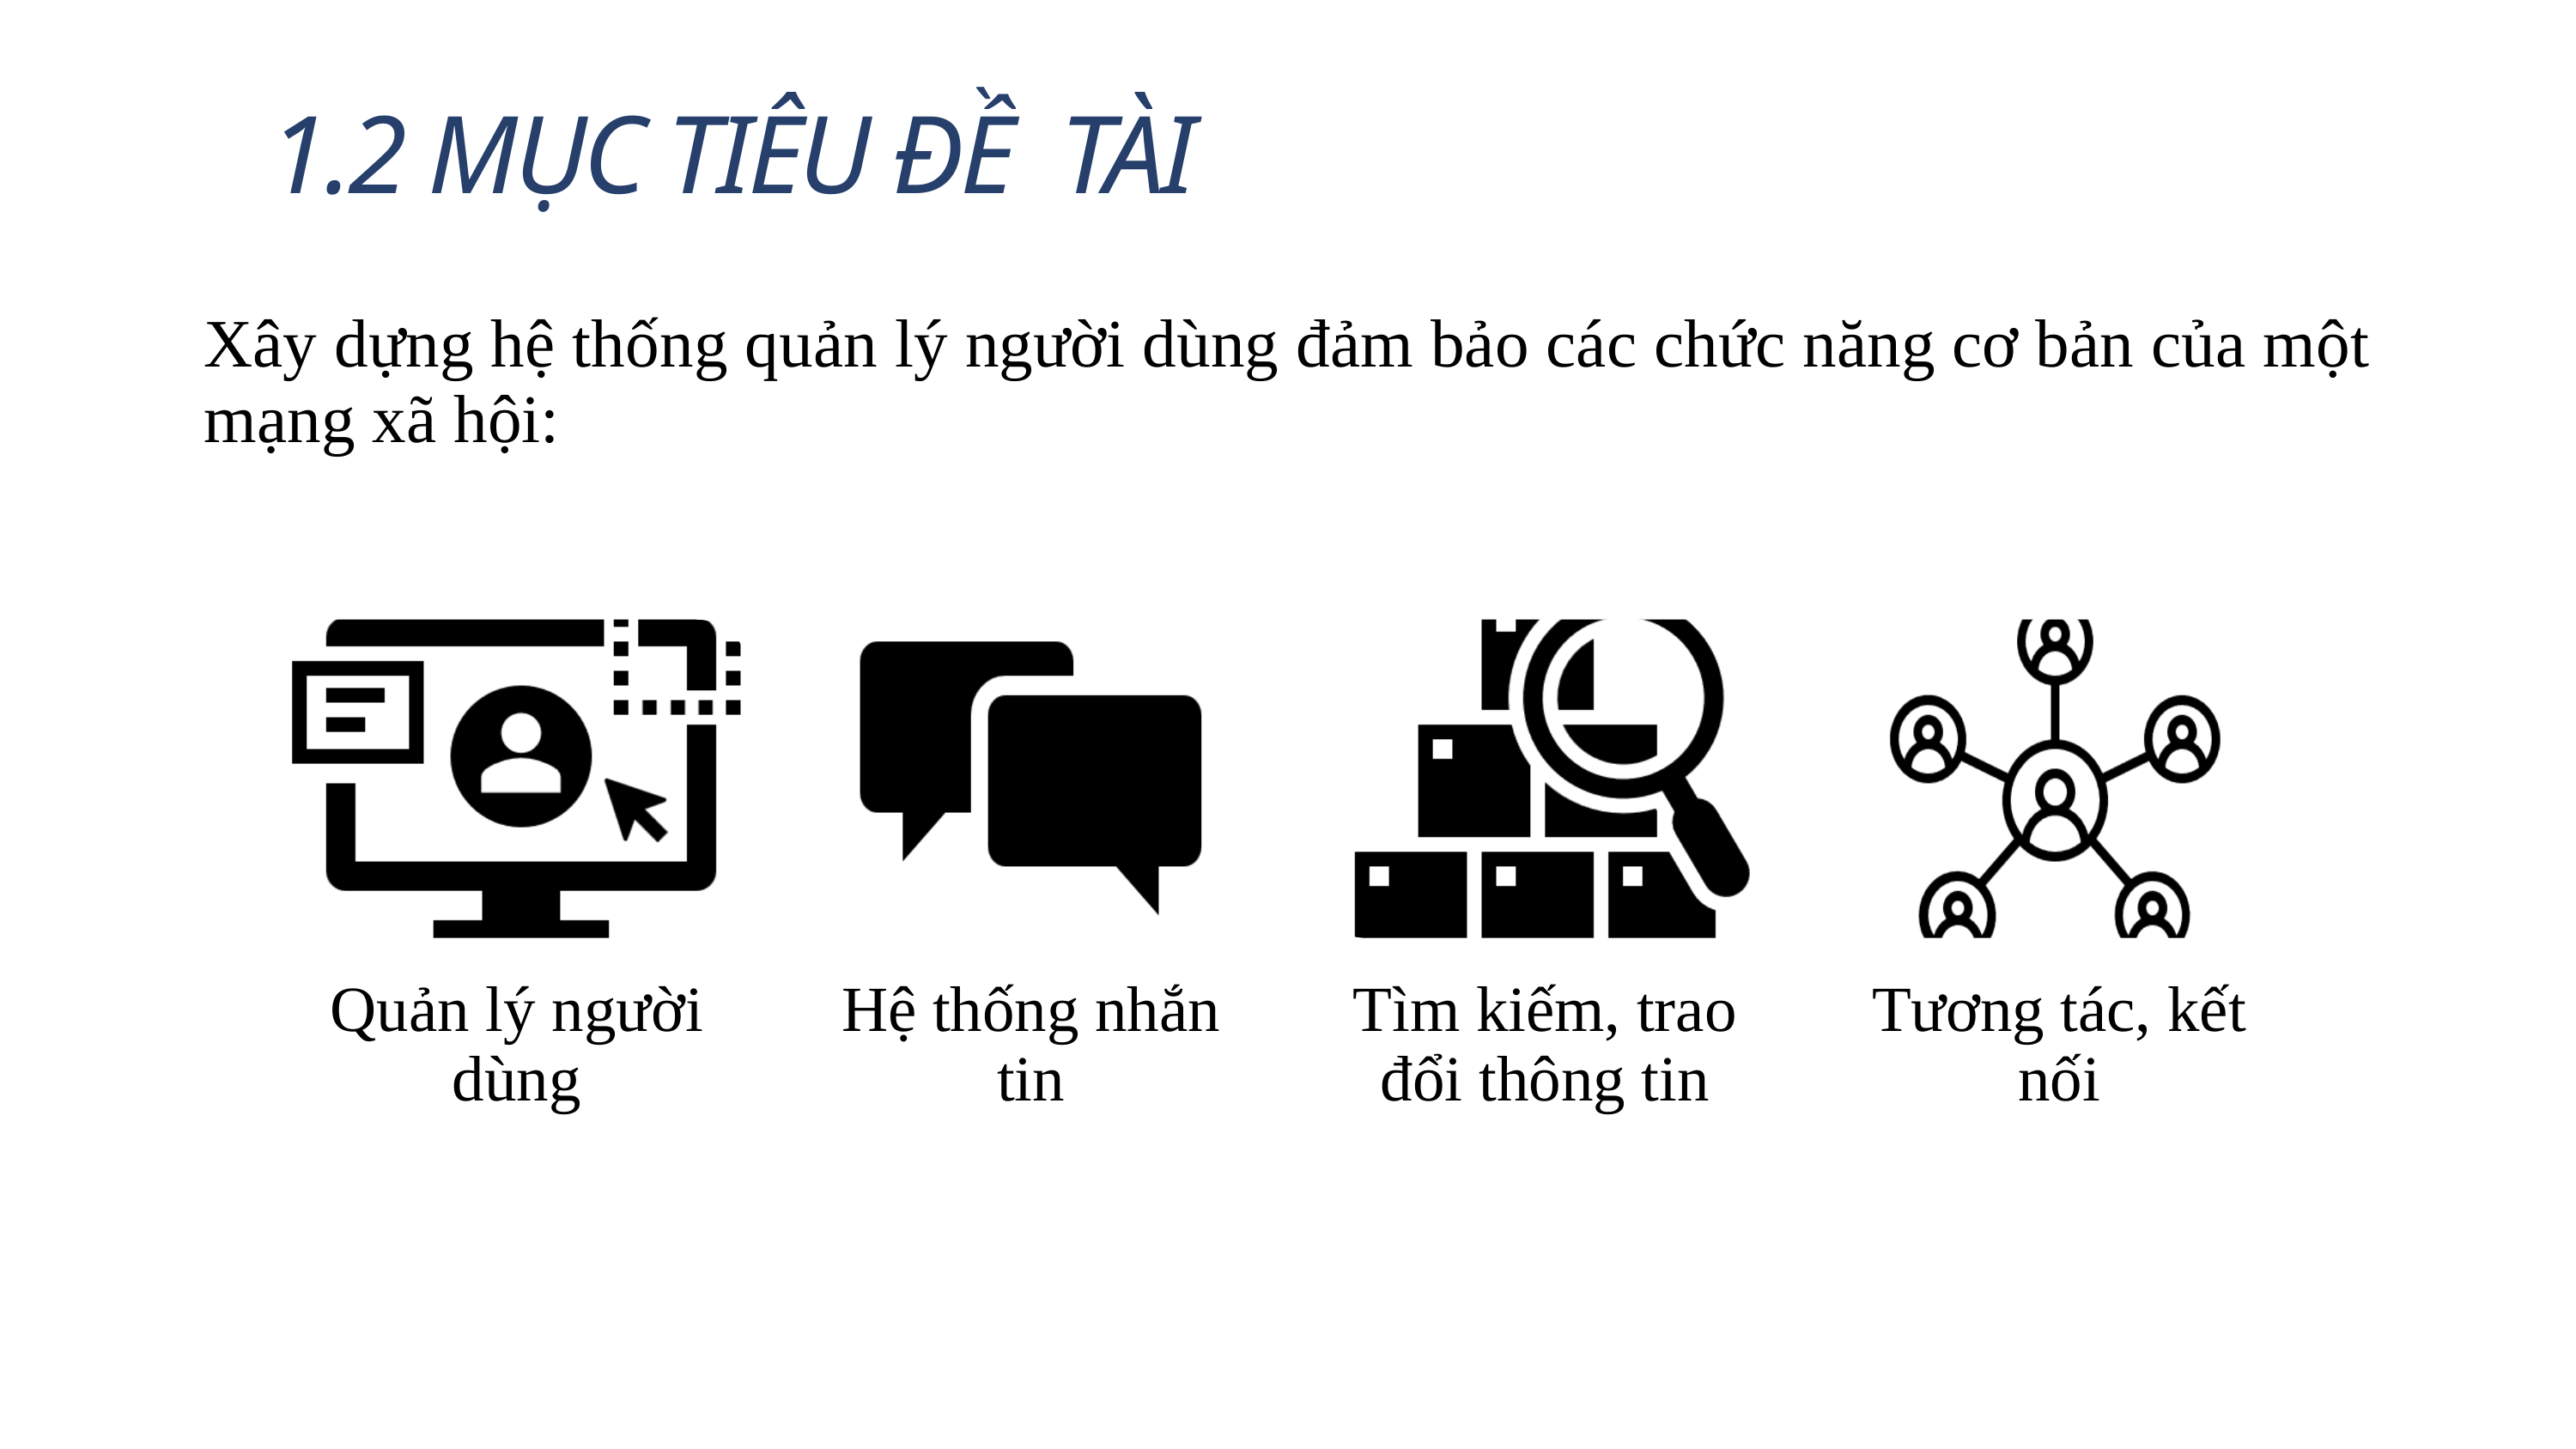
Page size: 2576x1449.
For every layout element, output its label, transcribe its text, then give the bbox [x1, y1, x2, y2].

text_box 1.2 MỤC TIÊU ĐỀ TÀI [43, 151, 1423, 215]
text_box · HIỂU BIẾT VỀ QUẢN LÝ SIÊU DỮ LIỆU · PHÂN TÍCH CÁC THÀNH PHẦN CHÍNH · PHÂN BIỆT LUỒNG DỮ LIỆU VÀ DÒNG DỮ LIỆU Xây dựng hệ thống quản lý người dùng đảm bảo các chức năng cơ bản của một mạng xã hội: TIÊU CUẨN MỞ · TỰ ĐỘNG HÓA VÀ GIÁM SÁT · KHAI THÁC SIÊU DỮ LIỆU [204, 80, 2372, 607]
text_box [282, 433, 2294, 1298]
